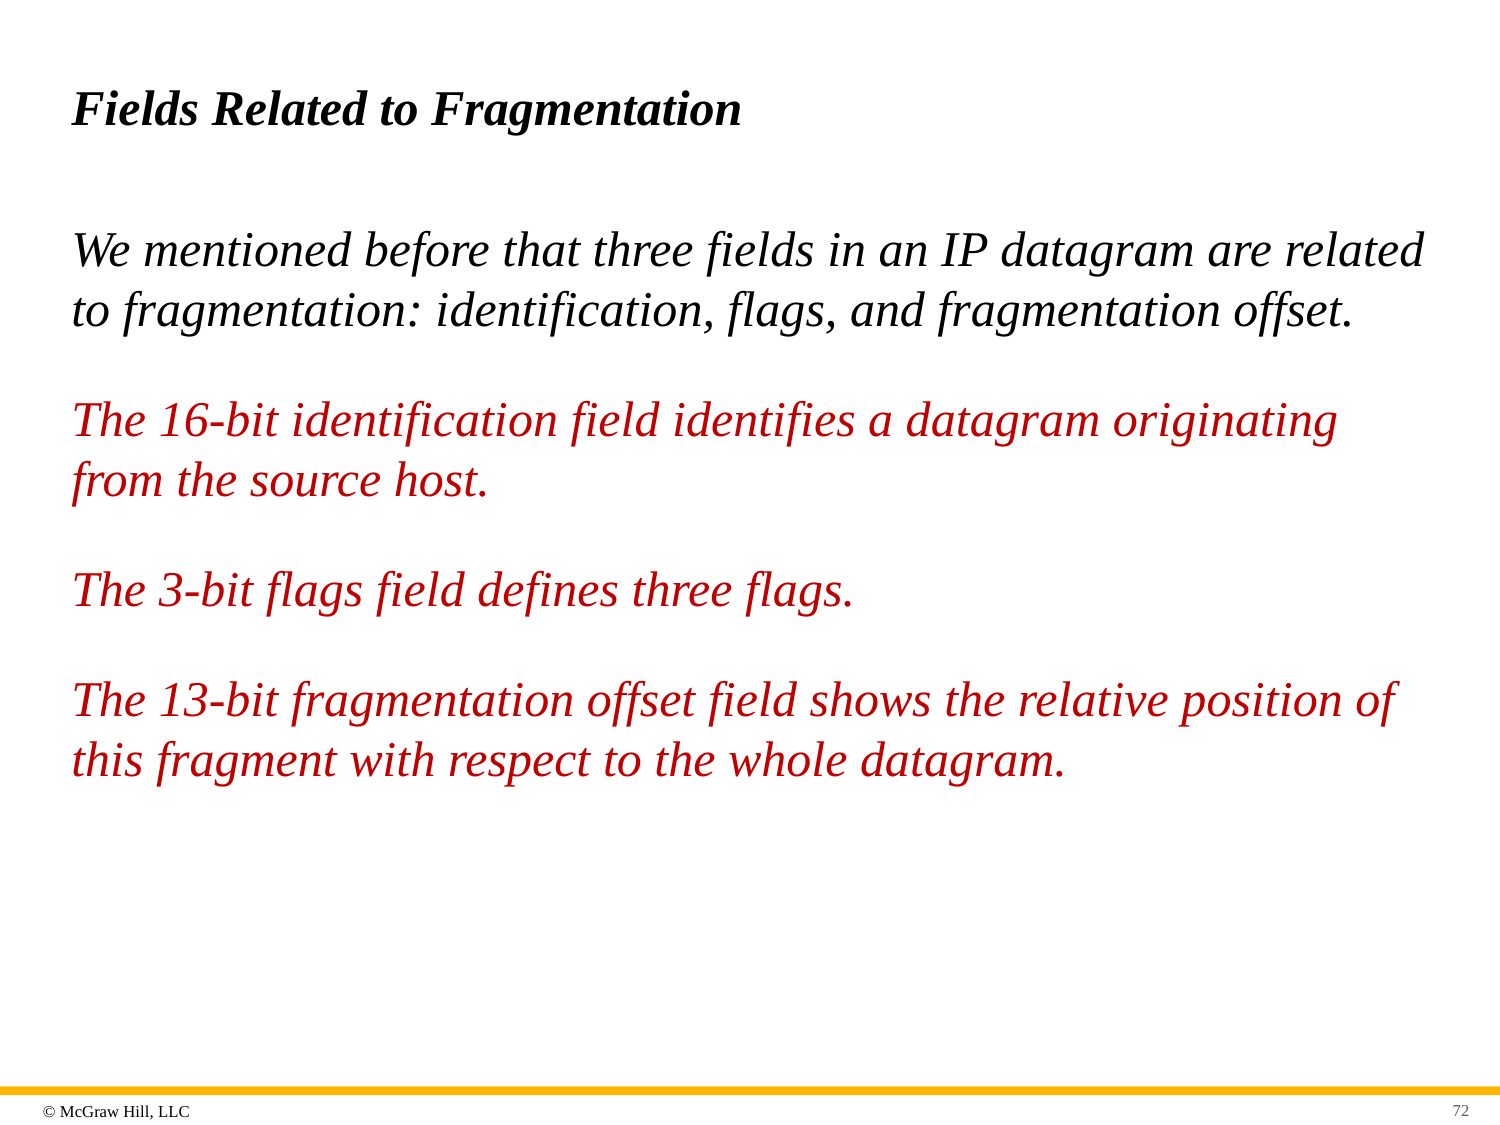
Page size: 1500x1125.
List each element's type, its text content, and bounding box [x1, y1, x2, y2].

title Fields Related to Fragmentation [56, 50, 1444, 162]
slide_number 72 [1418, 1096, 1477, 1123]
list We mentioned before that three fields in an IP datagram are related to fragmentation: identification, flags, and fragmentation offset. The 16-bit identification field identifies a datagram originating from the source host. The 3-bit flags field defines three flags. The 13-bit fragmentation offset field shows the relative position of this fragment with respect to the whole datagram. [56, 209, 1444, 1026]
